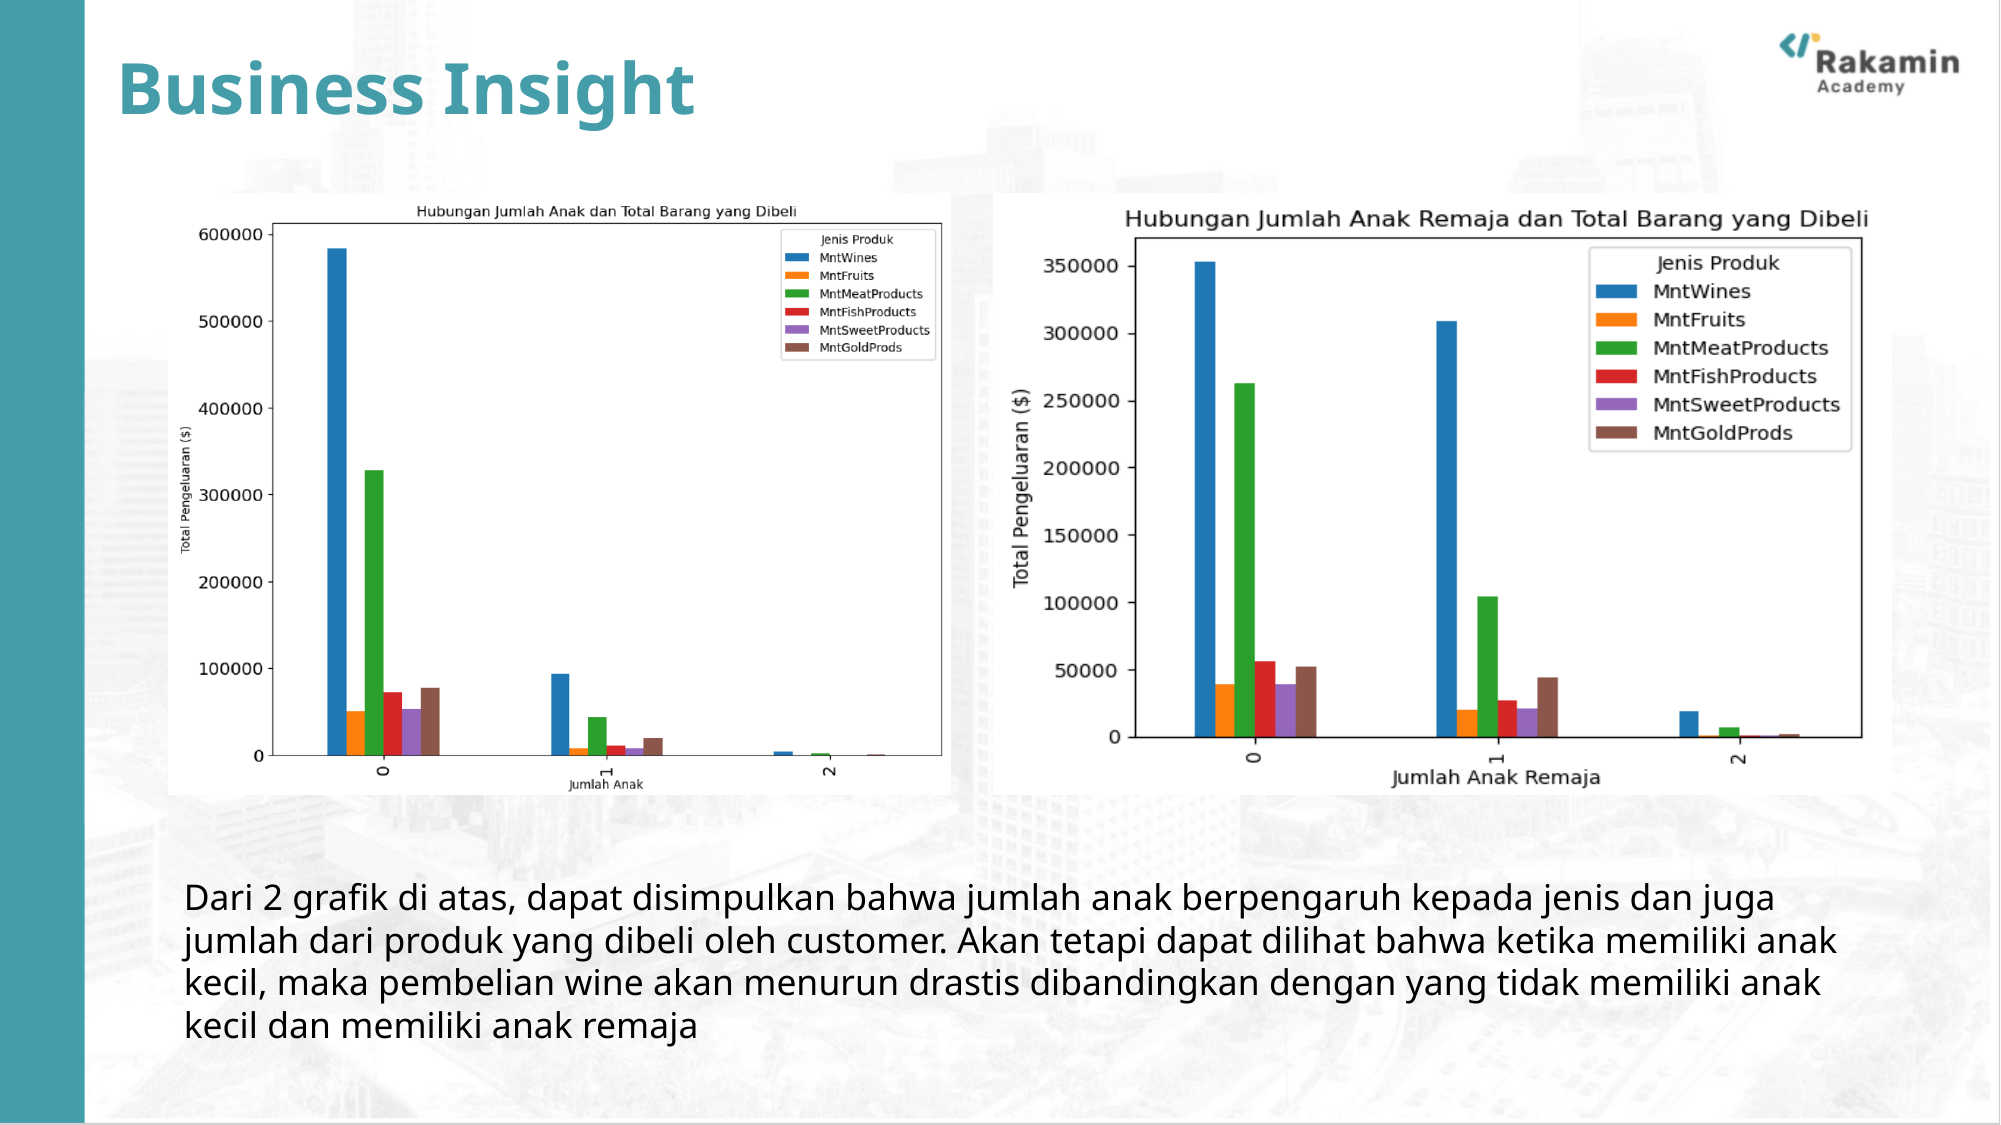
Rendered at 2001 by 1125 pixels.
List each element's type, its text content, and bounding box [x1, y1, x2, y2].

text_box Dari 2 grafik di atas, dapat disimpulkan bahwa jumlah anak berpengaruh kepada jenis dan juga jumlah dari produk yang dibeli oleh customer. Akan tetapi dapat dilihat bahwa ketika memiliki anak kecil, maka pembelian wine akan menurun drastis dibandingkan dengan yang tidak memiliki anak kecil dan memiliki anak remaja [168, 860, 1892, 1061]
picture [0, 0, 2001, 1125]
title Business Insight [96, 24, 1932, 150]
